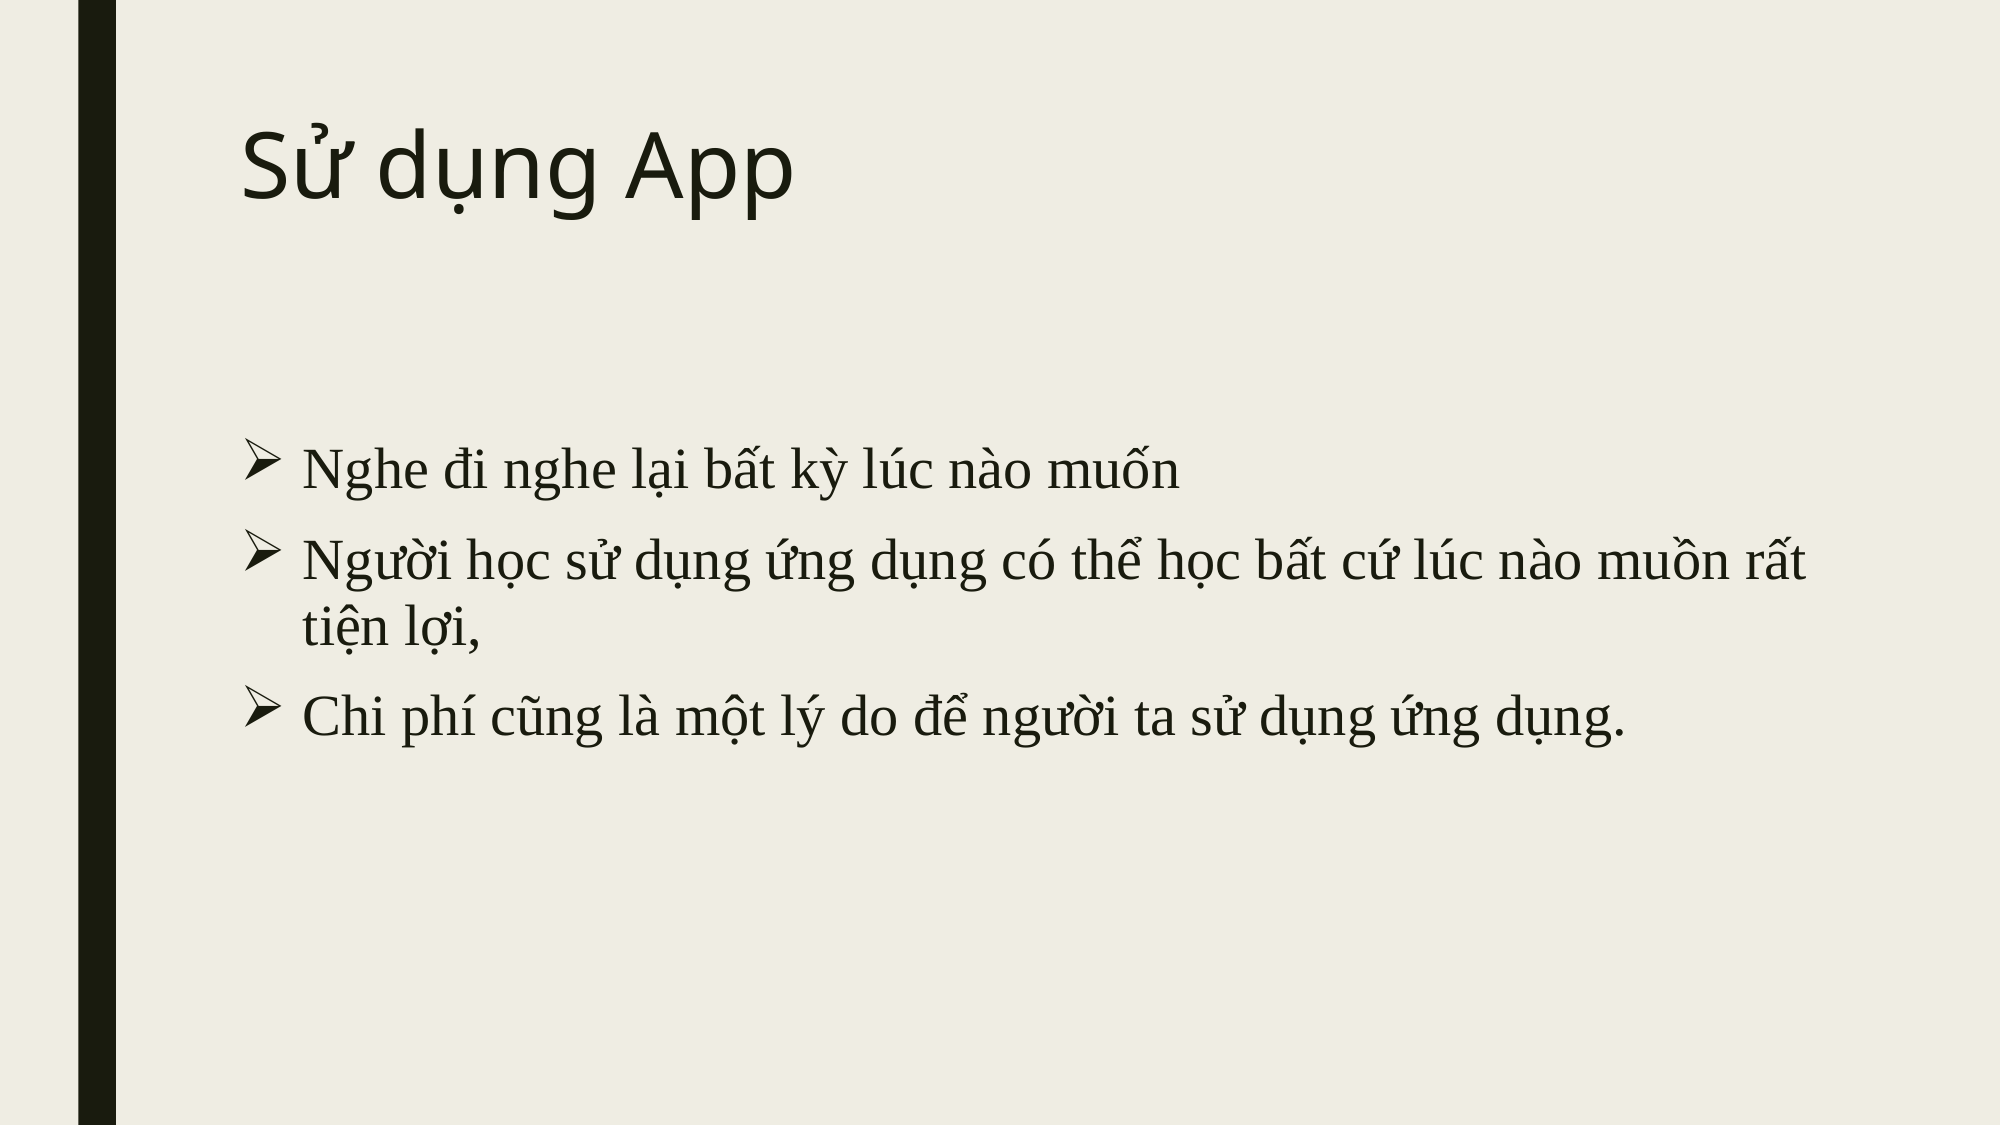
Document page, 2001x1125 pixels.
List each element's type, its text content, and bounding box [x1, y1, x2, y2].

title Sử dụng App [225, 112, 1800, 357]
list Nghe đi nghe lại bất kỳ lúc nào muốn Người học sử dụng ứng dụng có thể học bất cứ lúc nào muồn rất tiện lợi, Chi phí cũng là một lý do để người ta sử dụng ứng dụng. [225, 428, 1924, 827]
